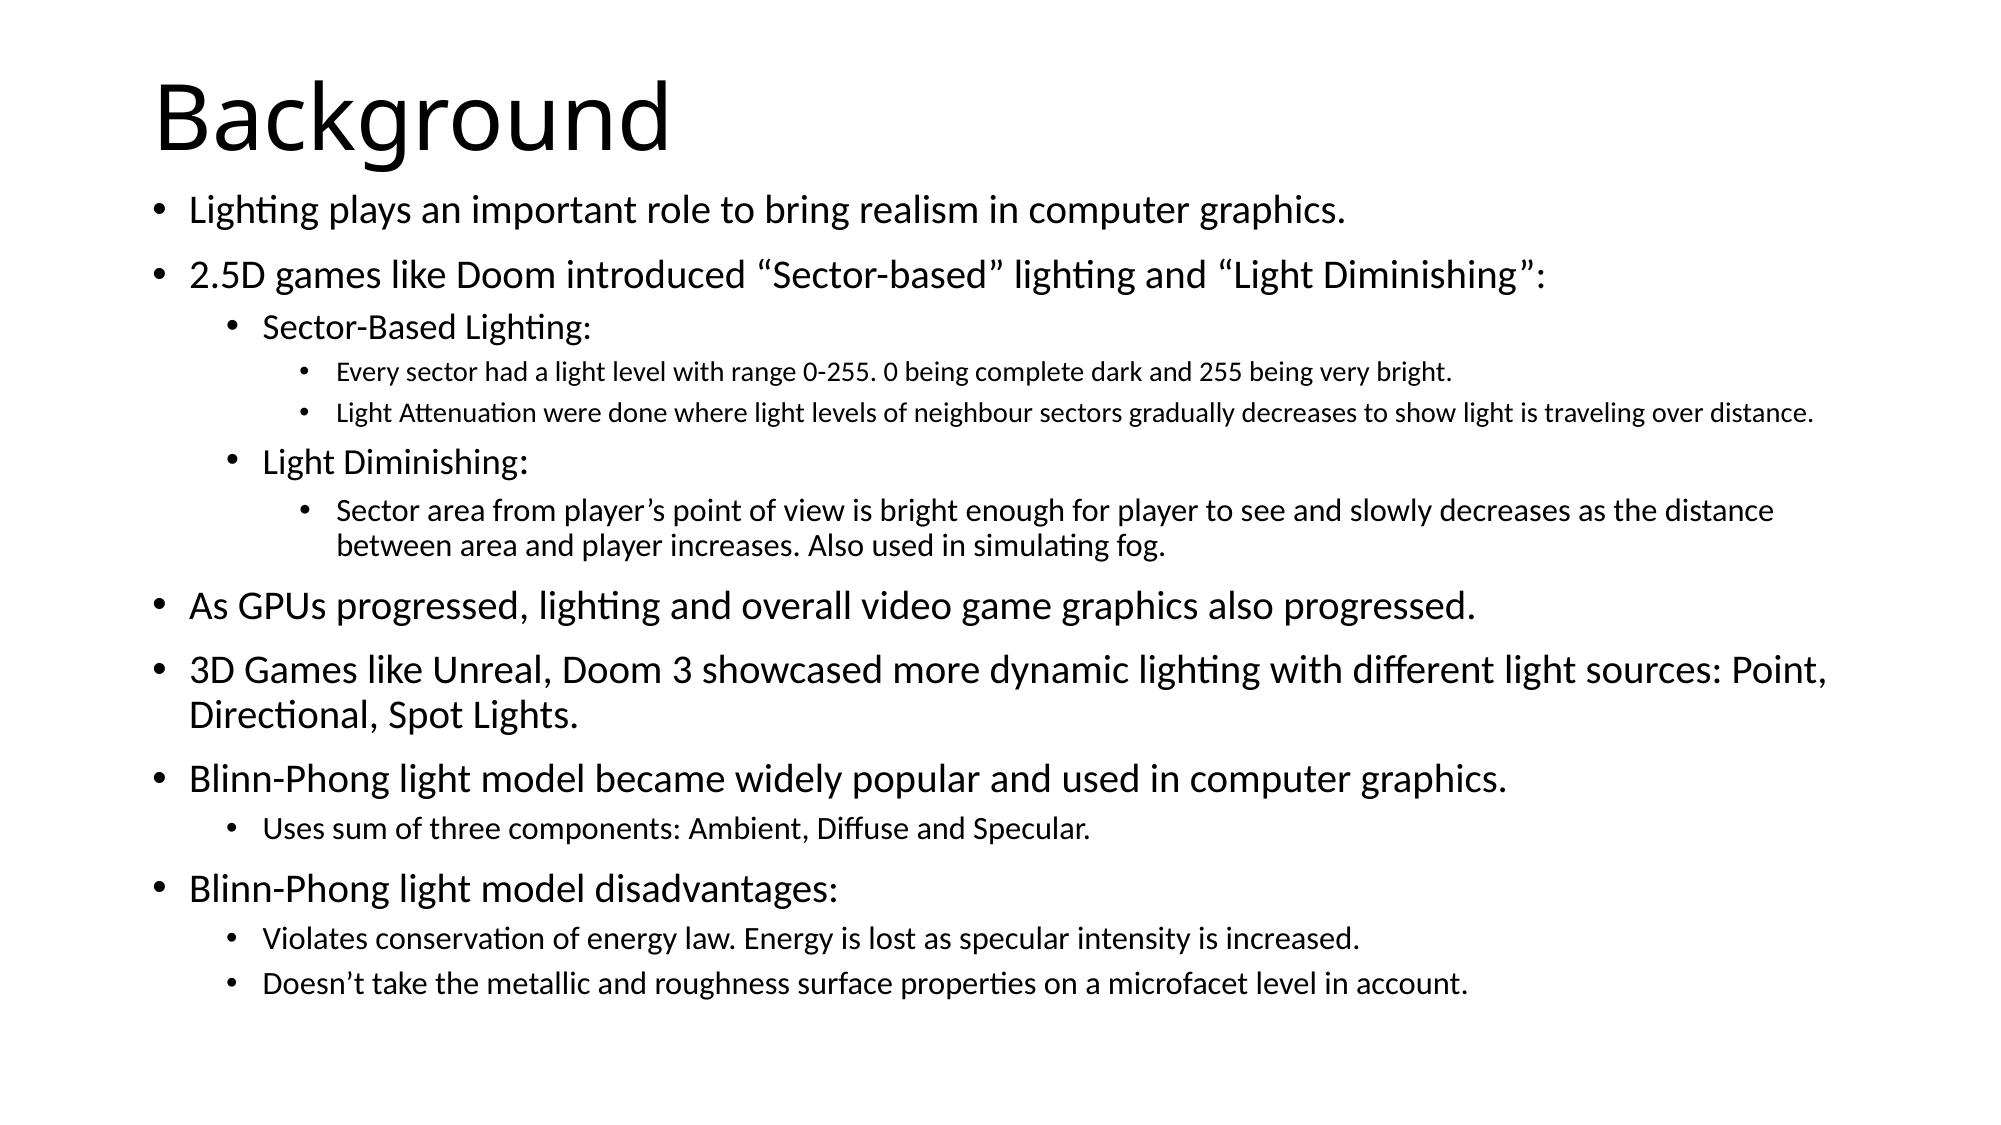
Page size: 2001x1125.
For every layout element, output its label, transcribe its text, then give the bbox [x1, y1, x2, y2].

title Background [137, 59, 1863, 181]
list Lighting plays an important role to bring realism in computer graphics. 2.5D games like Doom introduced “Sector-based” lighting and “Light Diminishing”: Sector-Based Lighting: Every sector had a light level with range 0-255. 0 being complete dark and 255 being very bright. Light Attenuation were done where light levels of neighbour sectors gradually decreases to show light is traveling over distance. Light Diminishing: Sector area from player’s point of view is bright enough for player to see and slowly decreases as the distance between area and player increases. Also used in simulating fog. As GPUs progressed, lighting and overall video game graphics also progressed. 3D Games like Unreal, Doom 3 showcased more dynamic lighting with different light sources: Point, Directional, Spot Lights. Blinn-Phong light model became widely popular and used in computer graphics. Uses sum of three components: Ambient, Diffuse and Specular. Blinn-Phong light model disadvantages: Violates conservation of energy law. Energy is lost as specular intensity is increased. Doesn’t take the metallic and roughness surface properties on a microfacet level in account. [137, 181, 1863, 1014]
